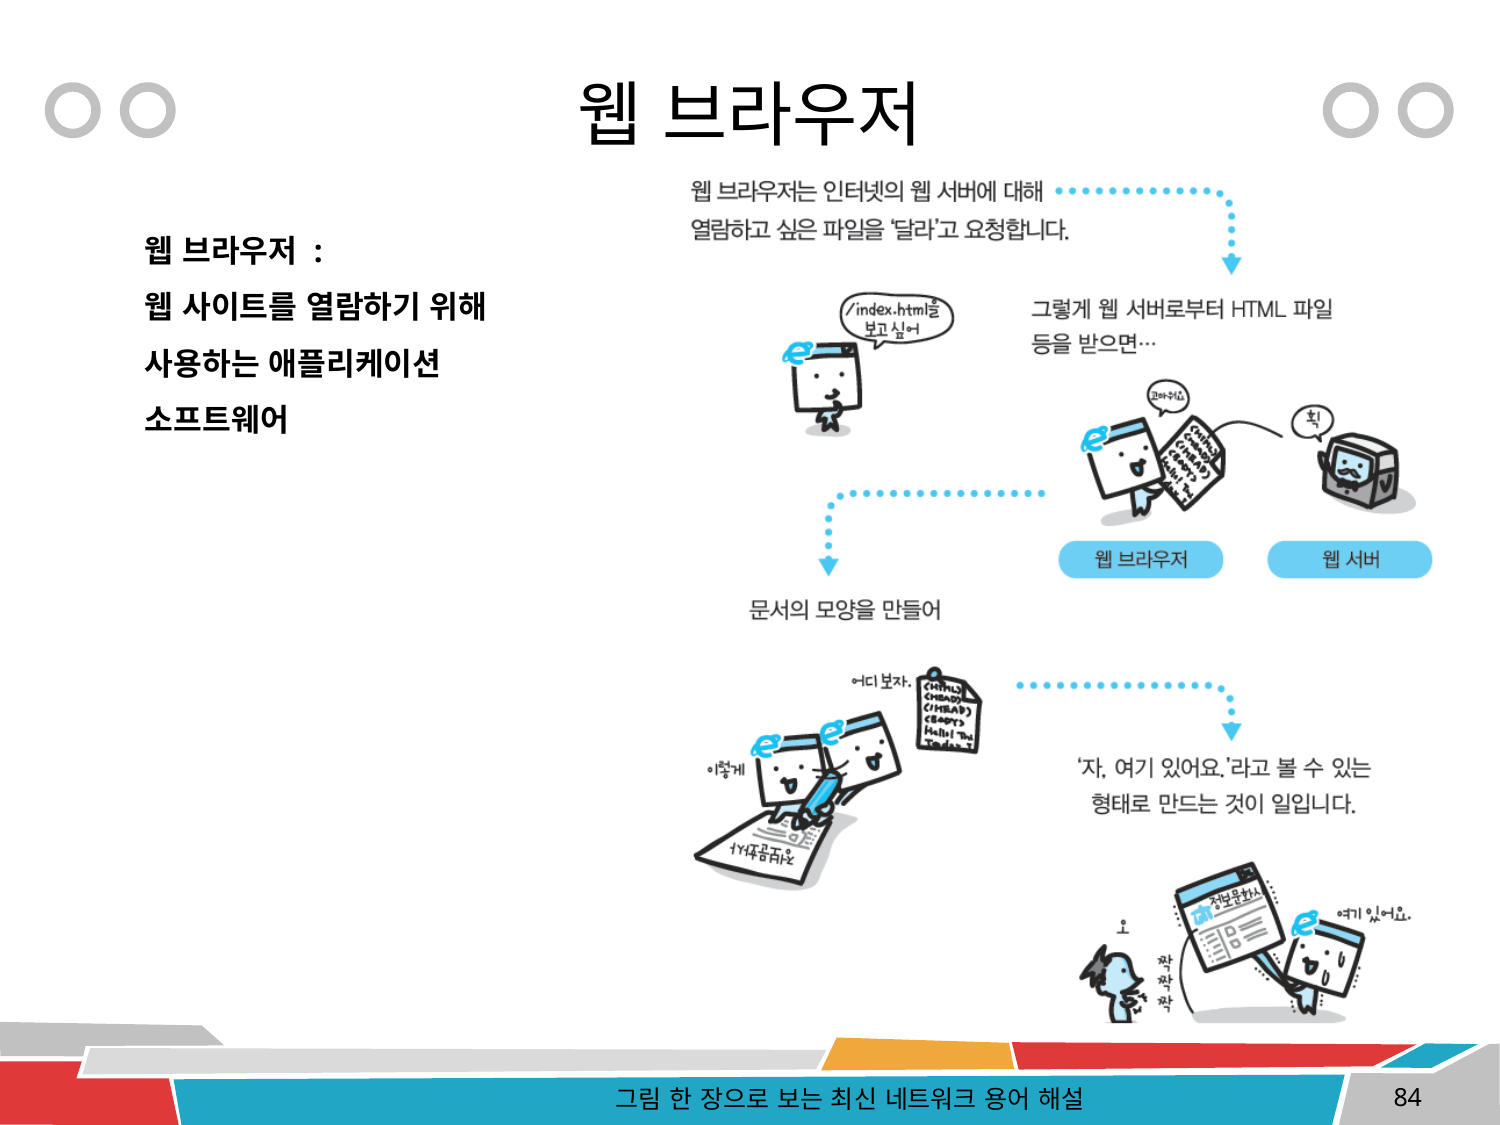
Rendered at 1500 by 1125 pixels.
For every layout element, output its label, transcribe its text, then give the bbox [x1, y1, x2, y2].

slide_number 84 [1361, 1080, 1437, 1118]
text_box 웹 브라우저 : 웹 사이트를 열람하기 위해 사용하는 애플리케이션 소프트웨어 [130, 205, 564, 445]
picture [688, 173, 1438, 1029]
title 웹 브라우저 [175, 18, 1325, 206]
footer 그림 한 장으로 보는 최신 네트워크 용어 해설 [438, 1080, 1263, 1118]
